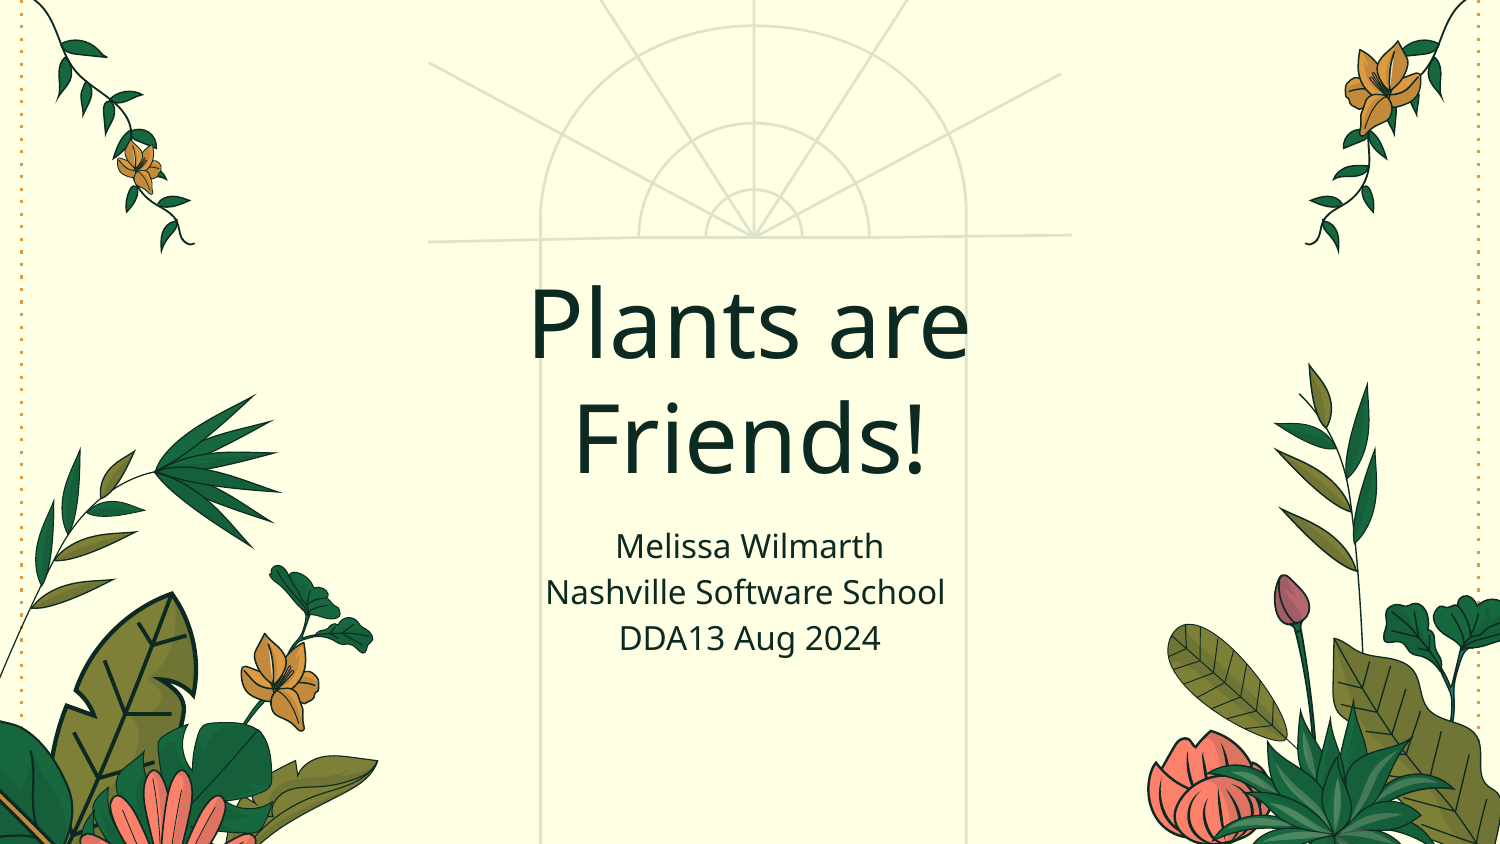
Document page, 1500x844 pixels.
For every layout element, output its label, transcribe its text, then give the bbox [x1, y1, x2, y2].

title Plants are Friends! [345, 250, 1155, 504]
subtitle Melissa Wilmarth Nashville Software School DDA13 Aug 2024 [345, 504, 1155, 583]
